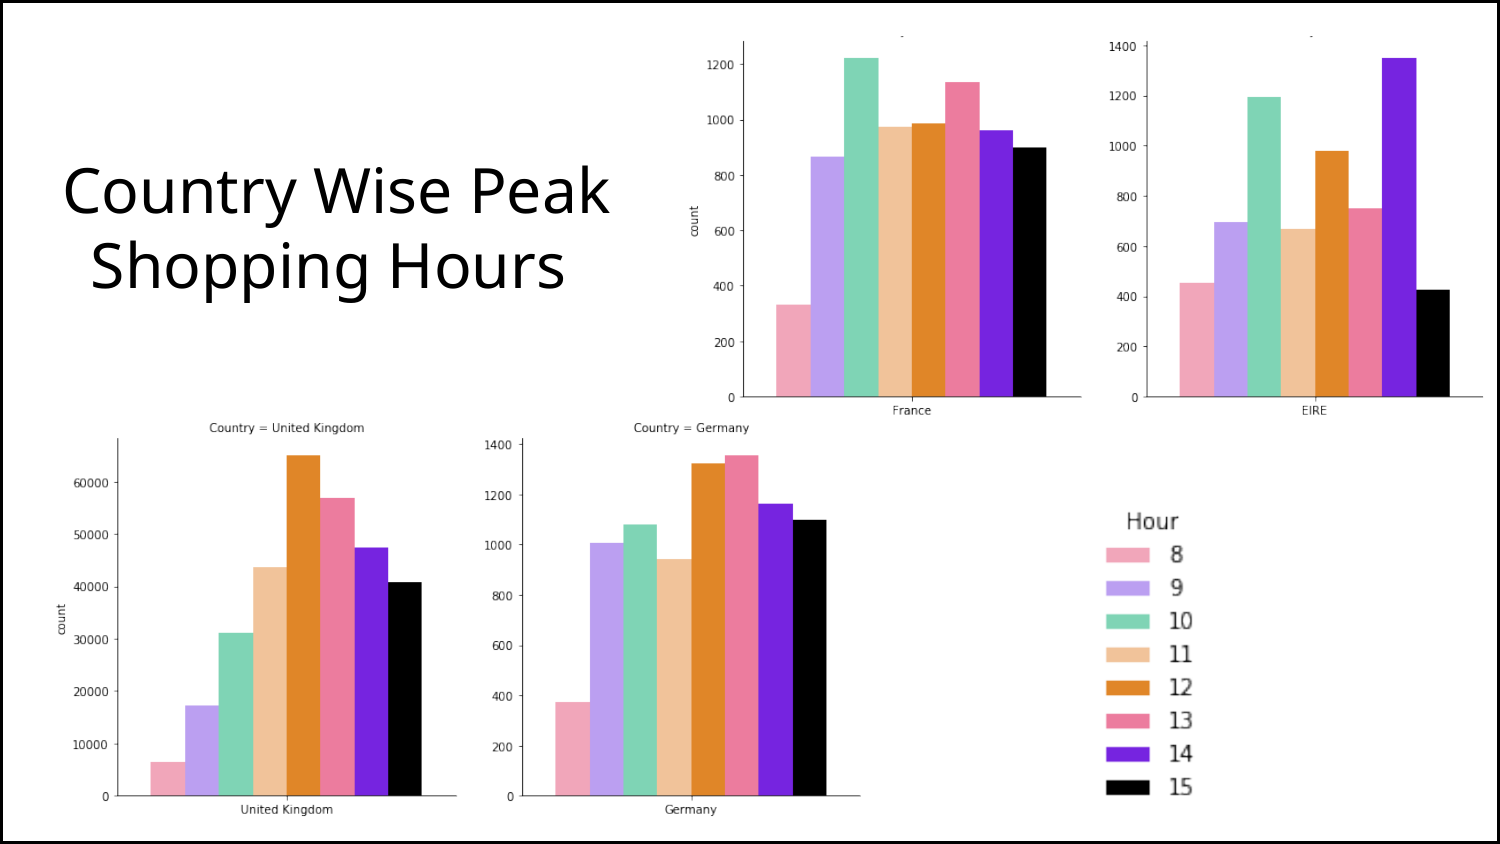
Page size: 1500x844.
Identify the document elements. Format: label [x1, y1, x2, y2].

text_box [0, 0, 1500, 844]
picture [47, 36, 1484, 828]
picture [1079, 488, 1222, 844]
